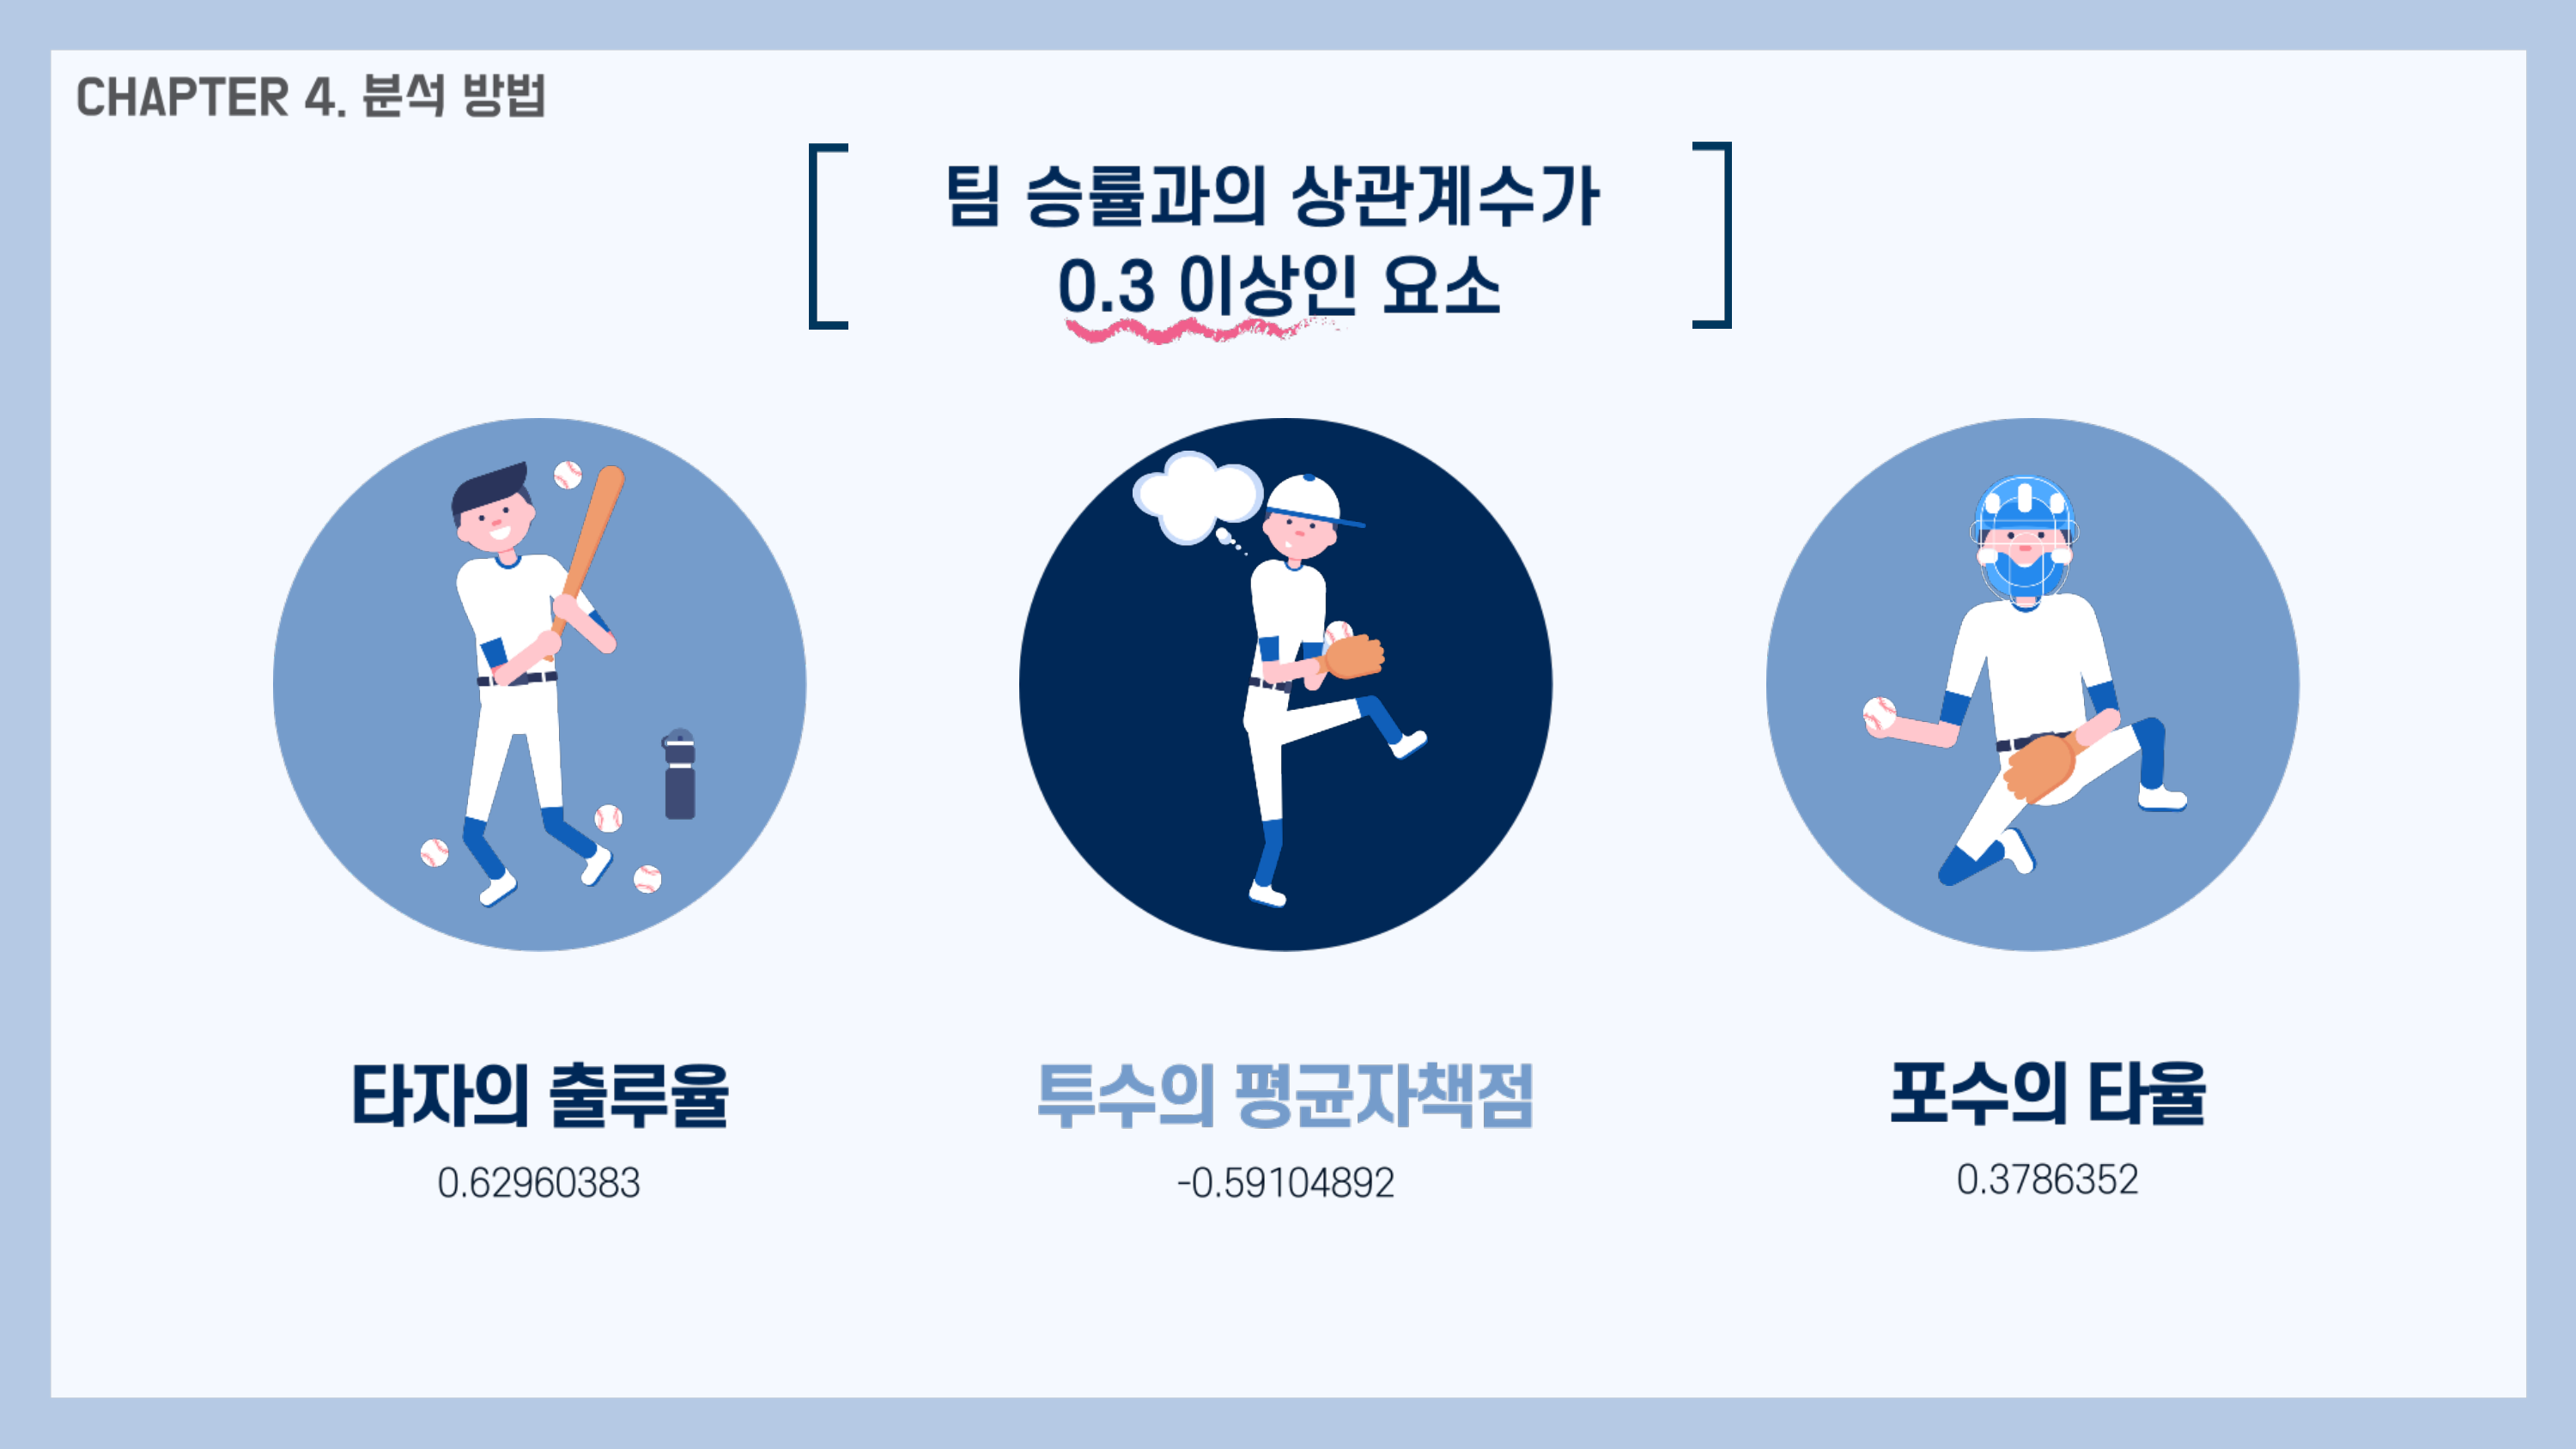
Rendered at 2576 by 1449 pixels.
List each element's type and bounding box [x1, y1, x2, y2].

text_box [920, 1037, 1570, 1225]
text_box [1682, 1034, 2240, 1222]
text_box [173, 1037, 762, 1225]
picture [0, 0, 2576, 1449]
